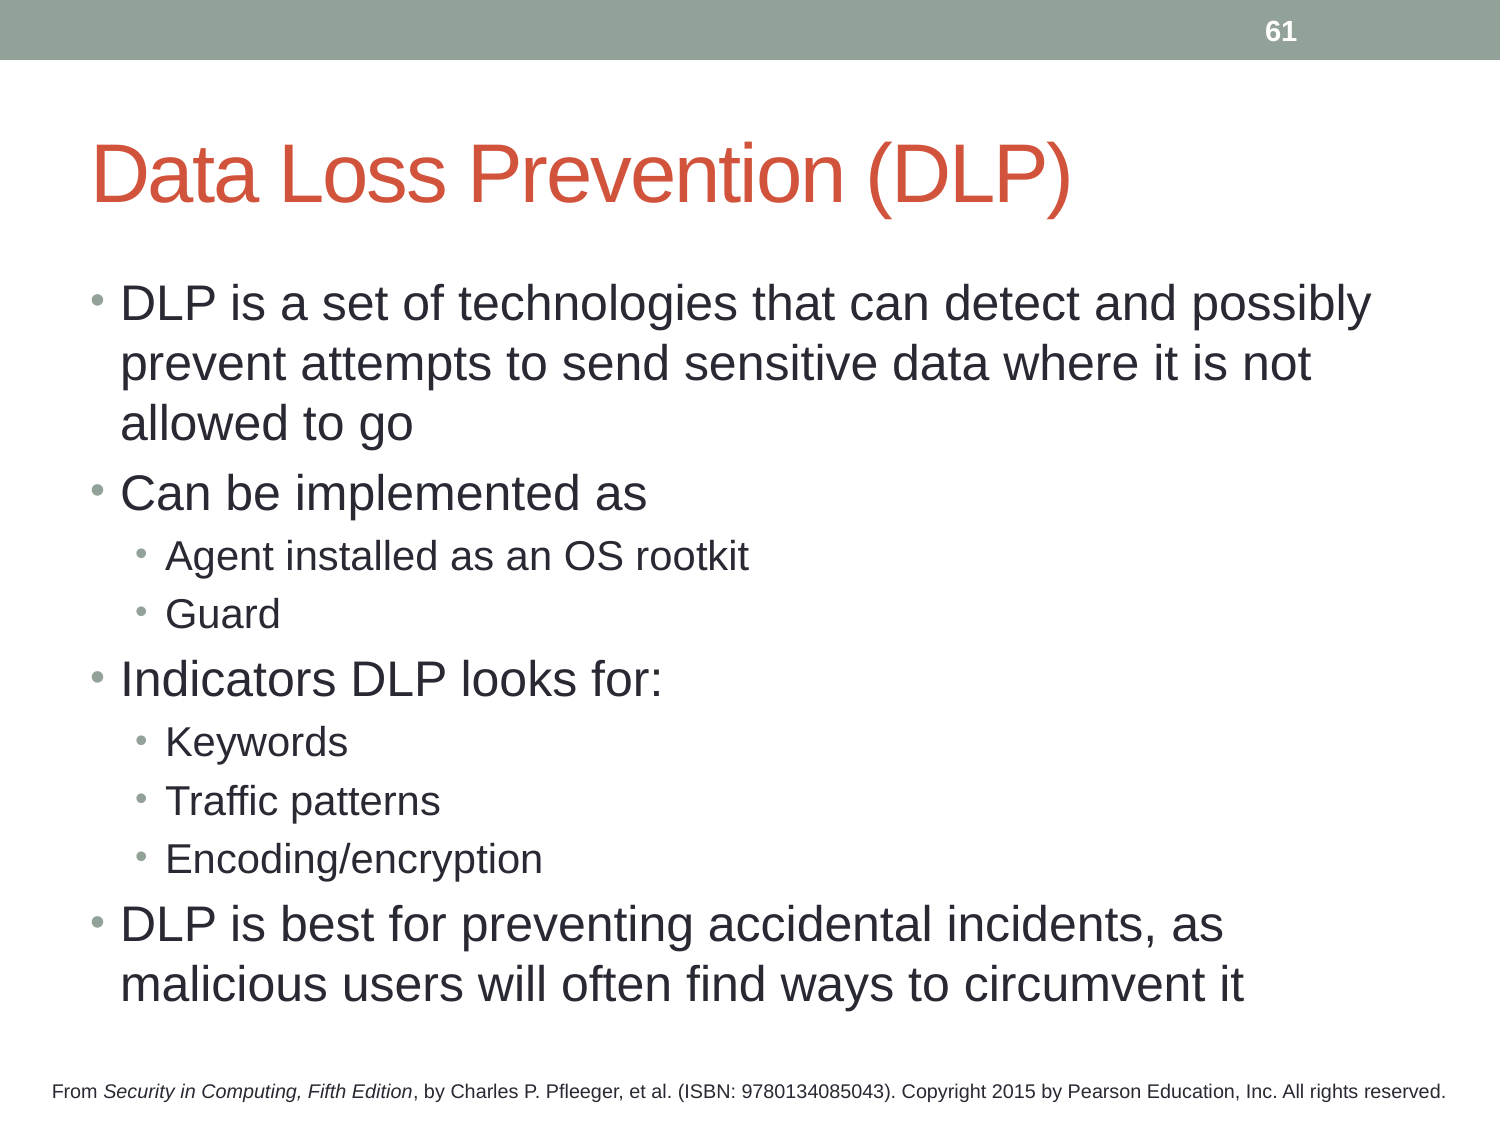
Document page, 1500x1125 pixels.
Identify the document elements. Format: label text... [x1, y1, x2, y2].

slide_number 61 [1250, 3, 1425, 57]
title Data Loss Prevention (DLP) [75, 87, 1425, 250]
list DLP is a set of technologies that can detect and possibly prevent attempts to send sensitive data where it is not allowed to go Can be implemented as Agent installed as an OS rootkit Guard Indicators DLP looks for: Keywords Traffic patterns Encoding/encryption DLP is best for preventing accidental incidents, as malicious users will often find ways to circumvent it [75, 262, 1425, 1063]
footer From Security in Computing, Fifth Edition, by Charles P. Pfleeger, et al. (ISBN: 9780134085043). Copyright 2015 by Pearson Education, Inc. All rights reserved. [0, 1075, 1500, 1125]
